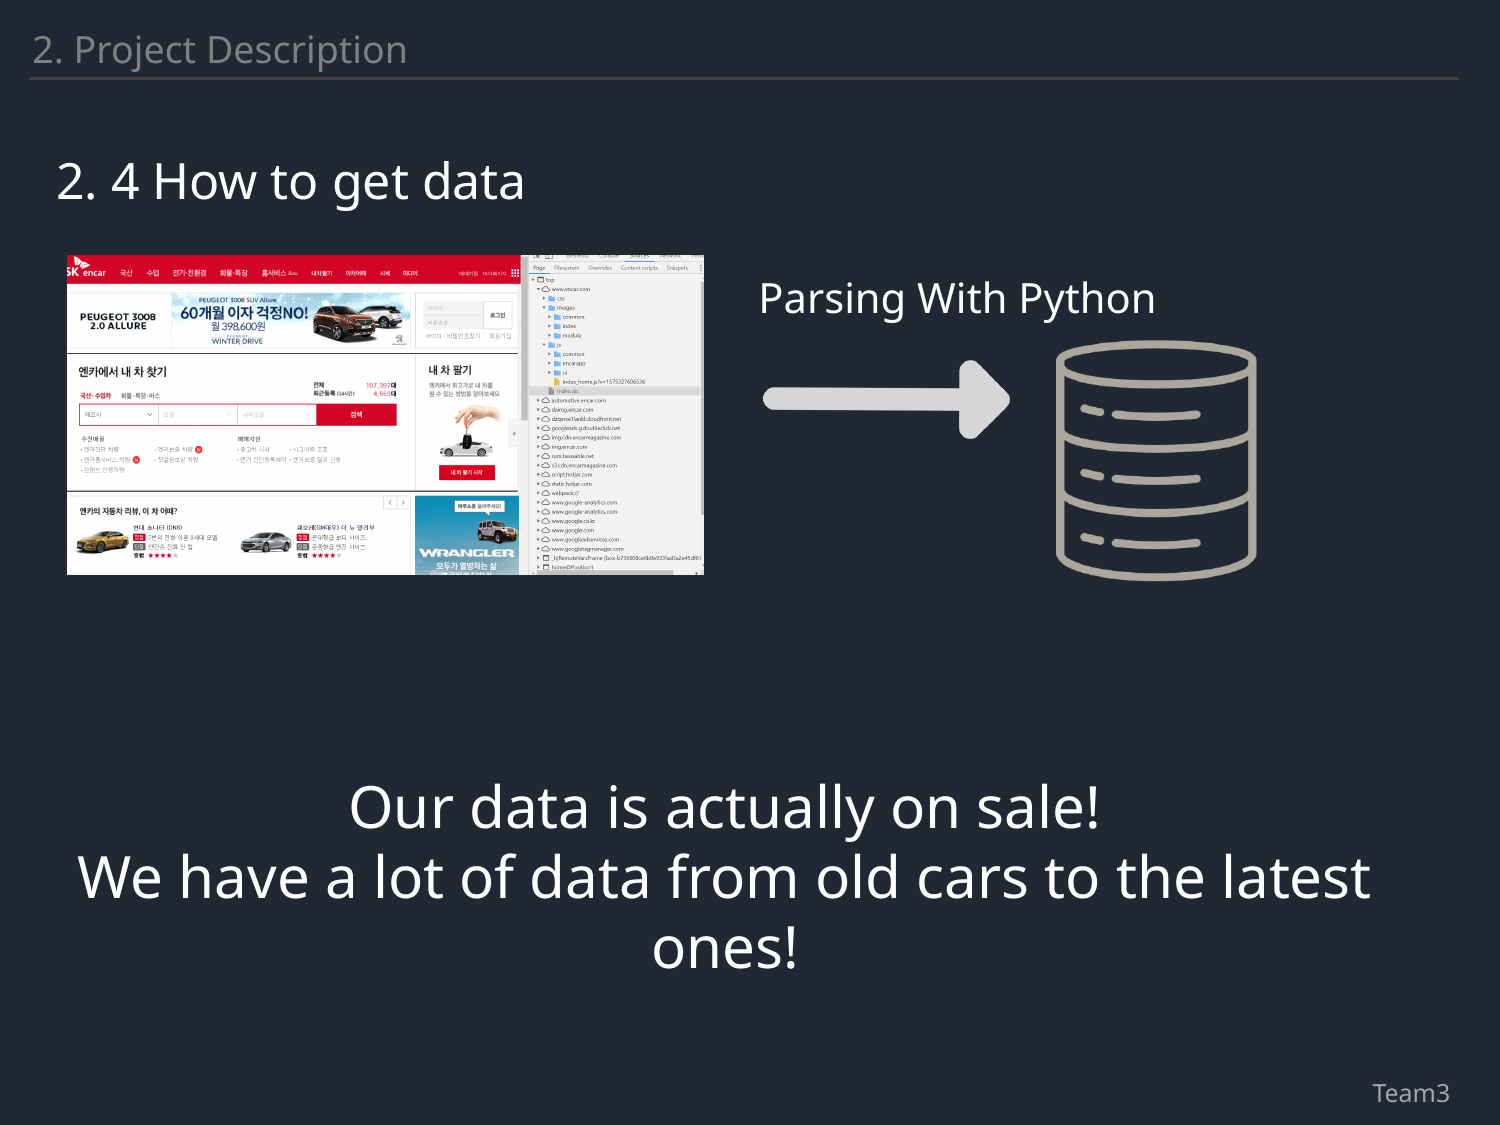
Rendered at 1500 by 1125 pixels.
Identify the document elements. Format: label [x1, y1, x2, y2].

picture [0, 0, 1500, 1125]
text_box [17, 18, 1459, 80]
